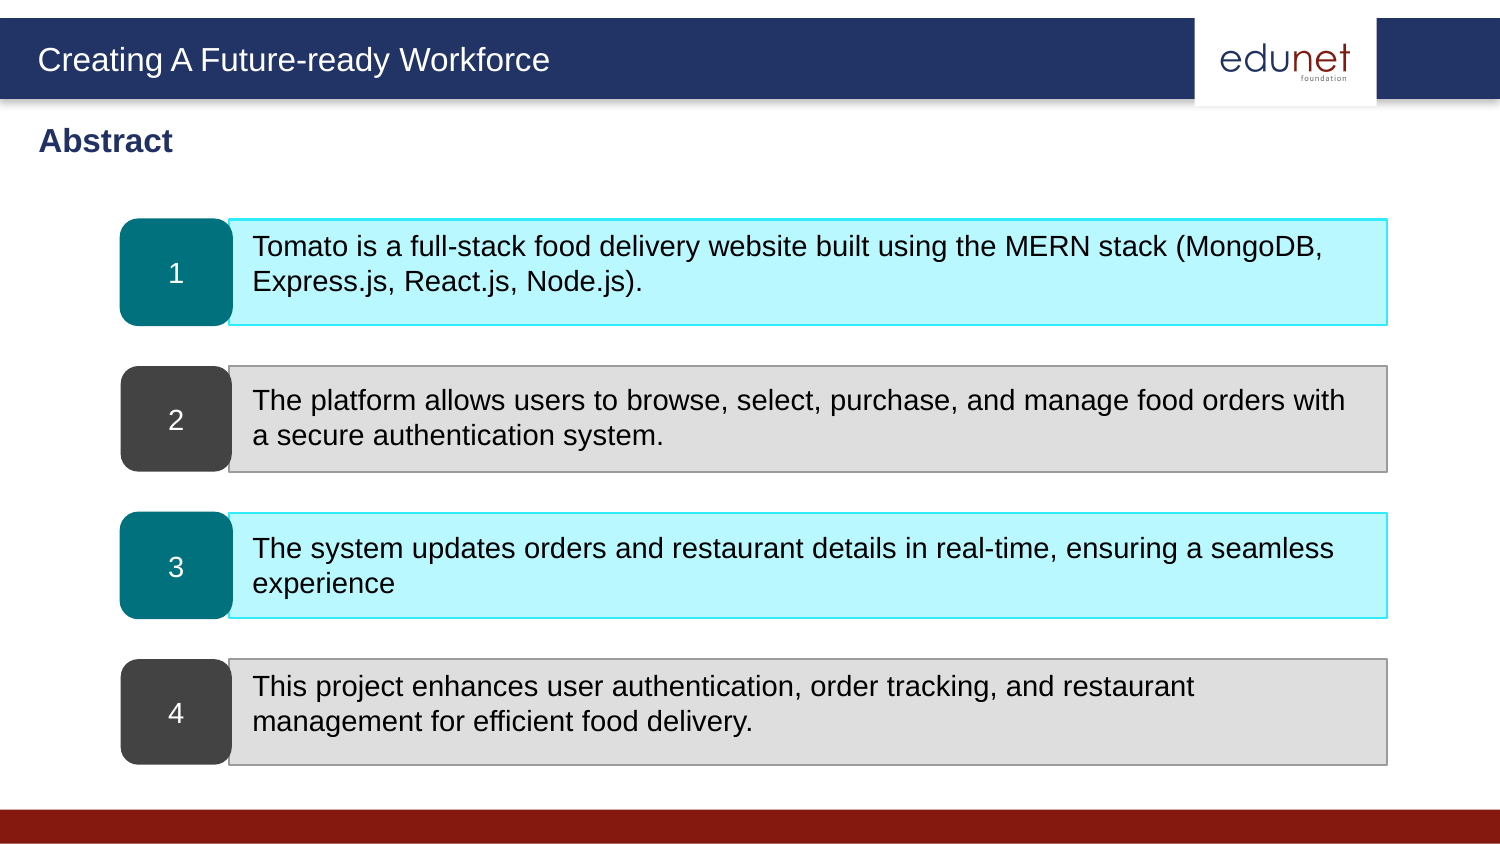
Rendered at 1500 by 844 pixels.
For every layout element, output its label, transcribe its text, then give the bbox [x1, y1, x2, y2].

text_box Abstract [23, 112, 750, 167]
picture [1215, 38, 1356, 86]
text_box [120, 219, 1388, 765]
